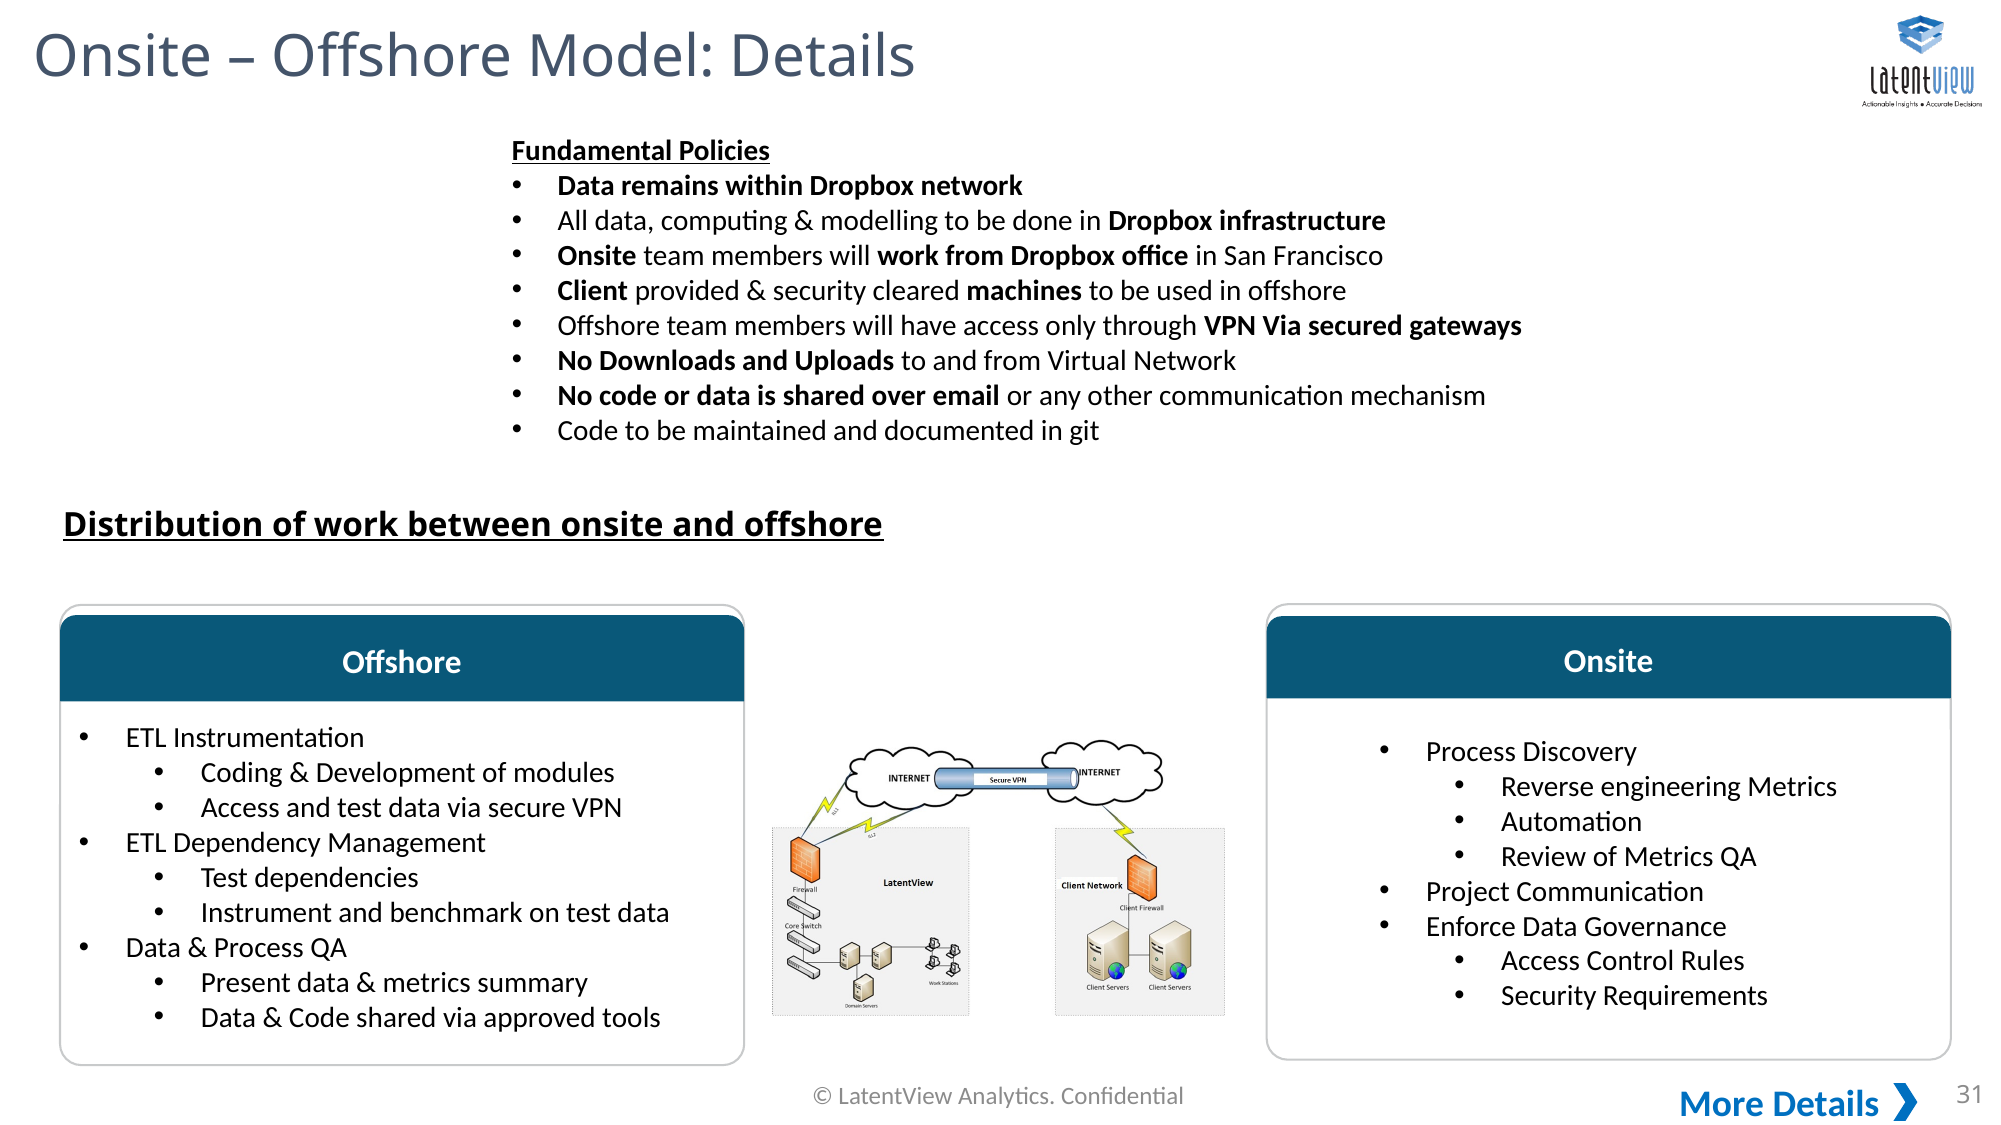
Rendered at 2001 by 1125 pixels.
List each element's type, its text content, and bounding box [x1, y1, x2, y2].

text_box Distribution of work between onsite and offshore [48, 495, 899, 551]
text_box Fundamental Policies Data remains within Dropbox network All data, computing & modelling to be done in Dropbox infrastructure Onsite team members will work from Dropbox office in San Francisco Client provided & security cleared machines to be used in offshore Offshore team members will have access only through VPN Via secured gateways No Downloads and Uploads to and from Virtual Network No code or data is shared over email or any other communication mechanism Code to be maintained and documented in git [497, 124, 1577, 454]
picture [772, 739, 1225, 1016]
text_box Process Discovery Reverse engineering Metrics Automation Review of Metrics QA Project Communication Enforce Data Governance Access Control Rules Security Requirements [1364, 724, 1853, 1019]
text_box [60, 702, 745, 1066]
text_box [1266, 699, 1951, 1060]
text_box [1266, 604, 1951, 628]
text_box ETL Instrumentation Coding & Development of modules Access and test data via secure VPN ETL Dependency Management Test dependencies Instrument and benchmark on test data Data & Process QA Present data & metrics summary Data & Code shared via approved tools [64, 711, 686, 1076]
picture [1862, 15, 1982, 108]
text_box Offshore [60, 615, 745, 702]
text_box More Details [1490, 1071, 1895, 1125]
text_box Onsite [1266, 616, 1951, 699]
text_box [60, 604, 745, 629]
footer © LatentView Analytics. Confidential [660, 1065, 1336, 1125]
slide_number 31 [1550, 1065, 2000, 1125]
text_box [1891, 1082, 1919, 1123]
title Onsite – Offshore Model: Details [18, 0, 1856, 116]
